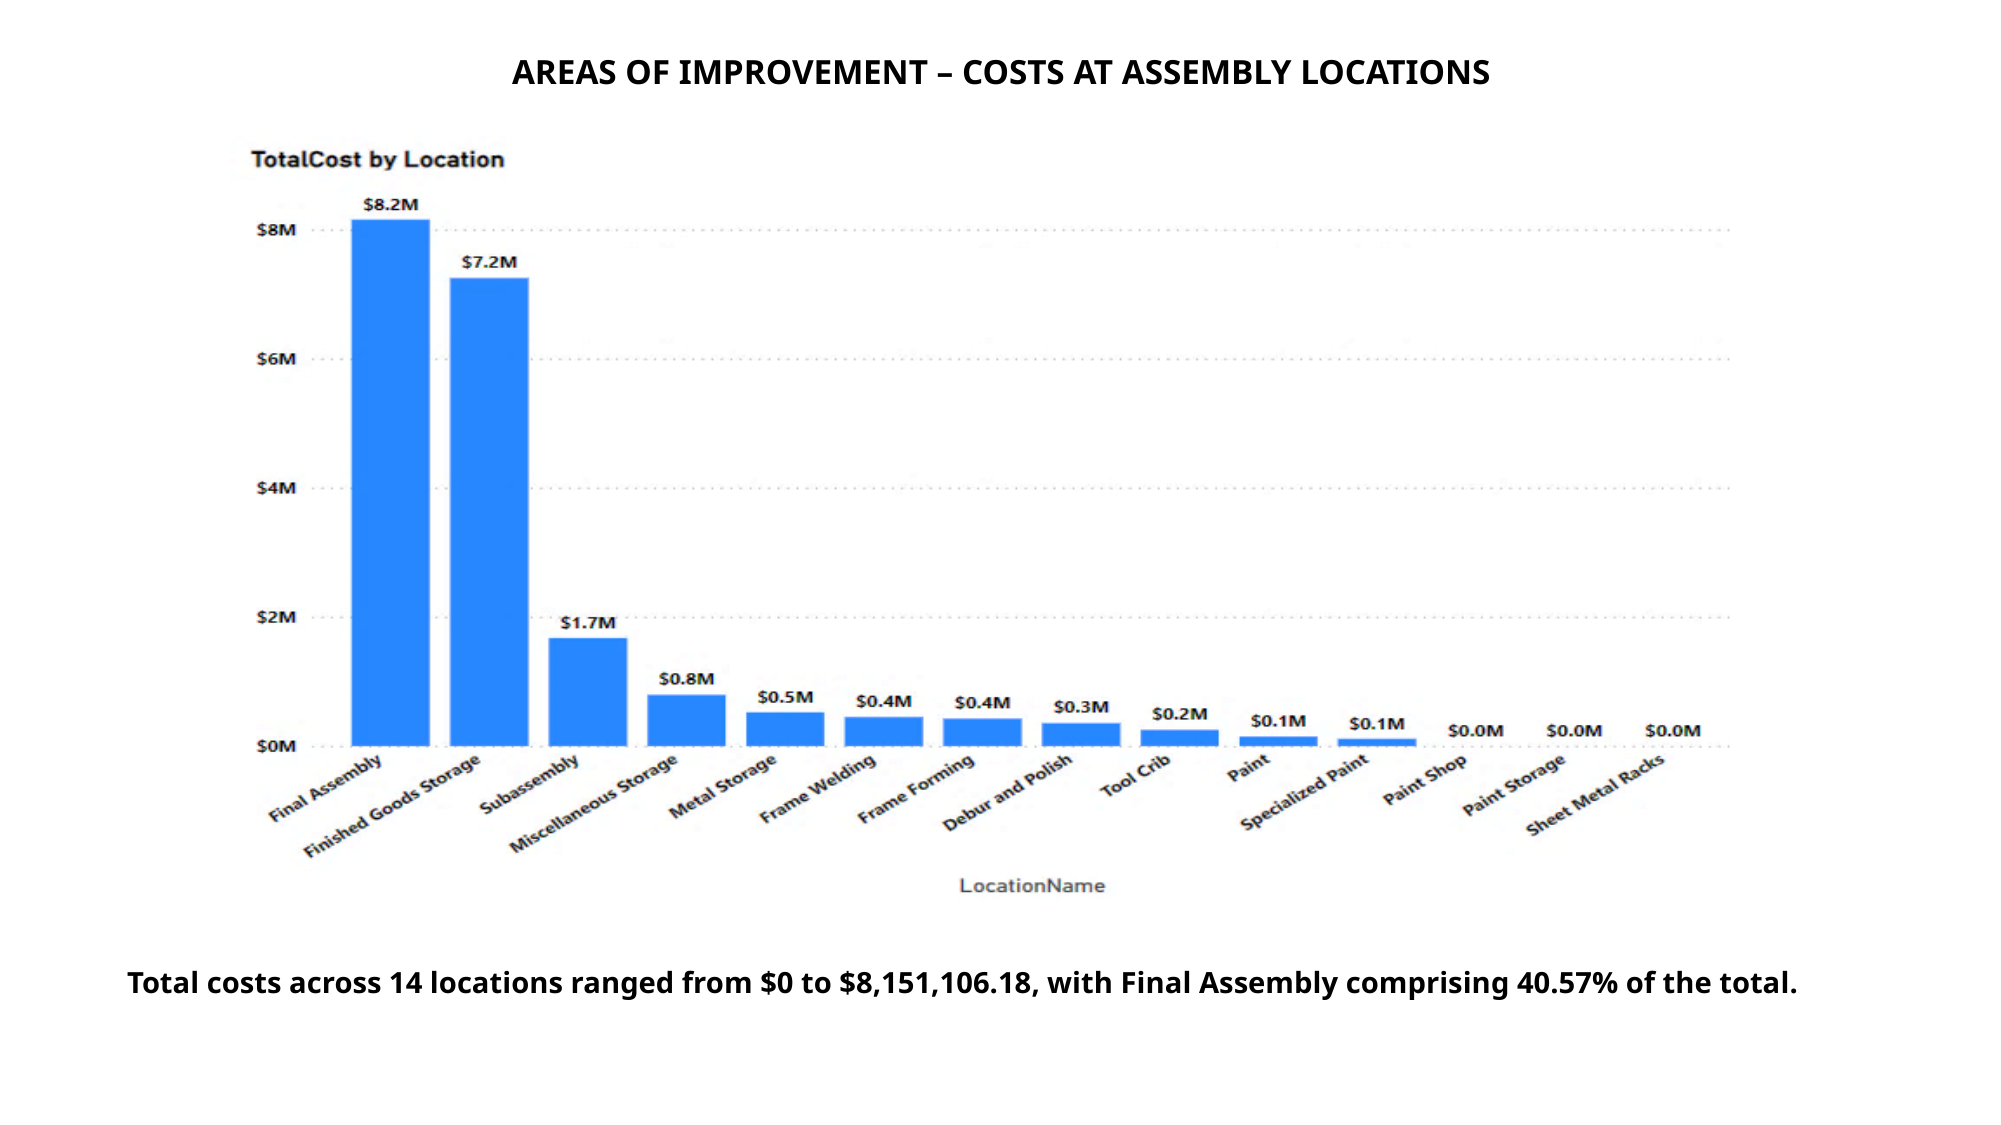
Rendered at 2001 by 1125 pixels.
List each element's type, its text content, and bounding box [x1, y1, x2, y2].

title Areas of improvement – Costs at assembly locations [113, 48, 1891, 122]
list Total costs across 14 locations ranged from $0 to $8,151,106.18, with Final Assembly comprising 40.57% of the total. [35, 953, 1891, 1049]
picture [229, 136, 1735, 912]
